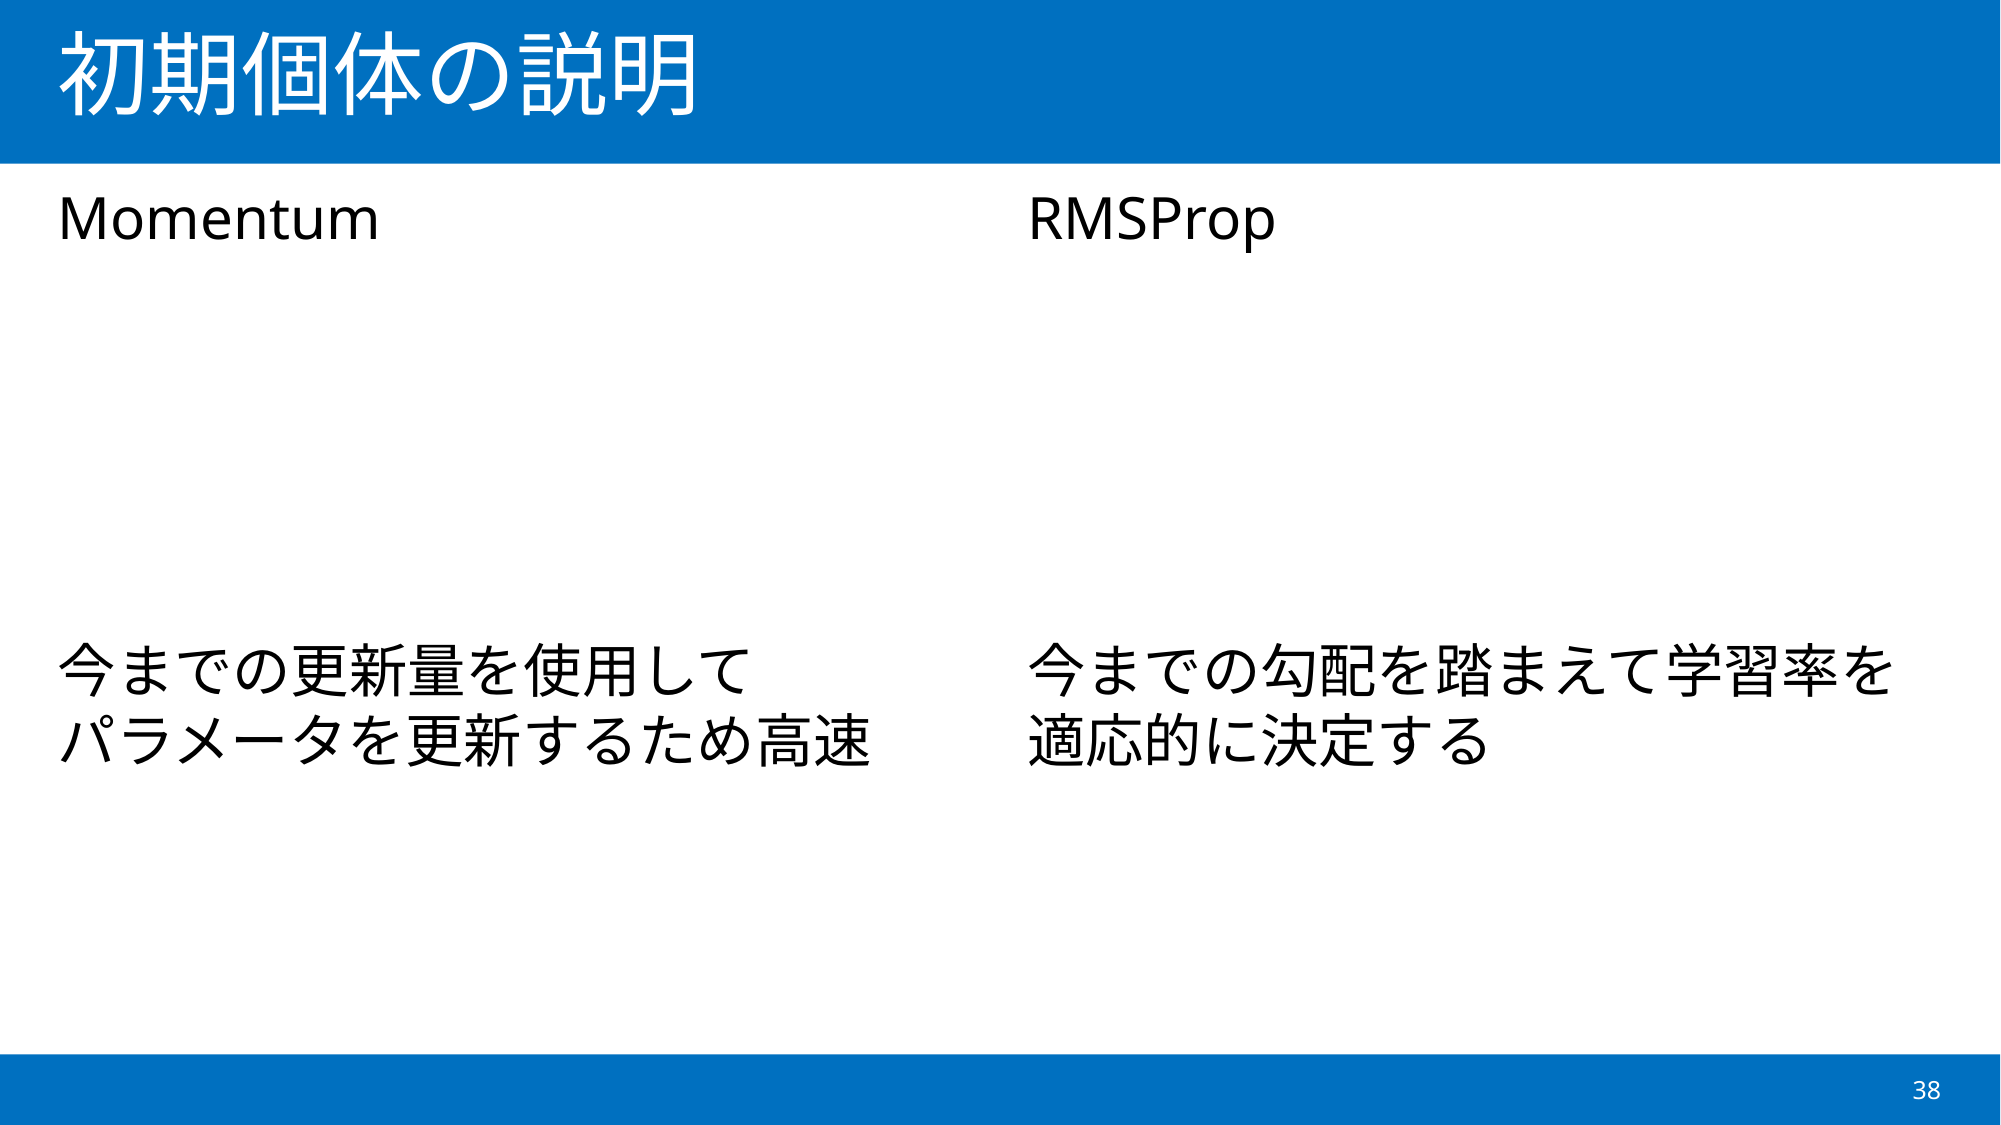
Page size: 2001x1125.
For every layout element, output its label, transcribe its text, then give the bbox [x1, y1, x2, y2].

title 初期個体の説明 [42, 8, 1957, 149]
slide_number 38 [1506, 1061, 1957, 1122]
